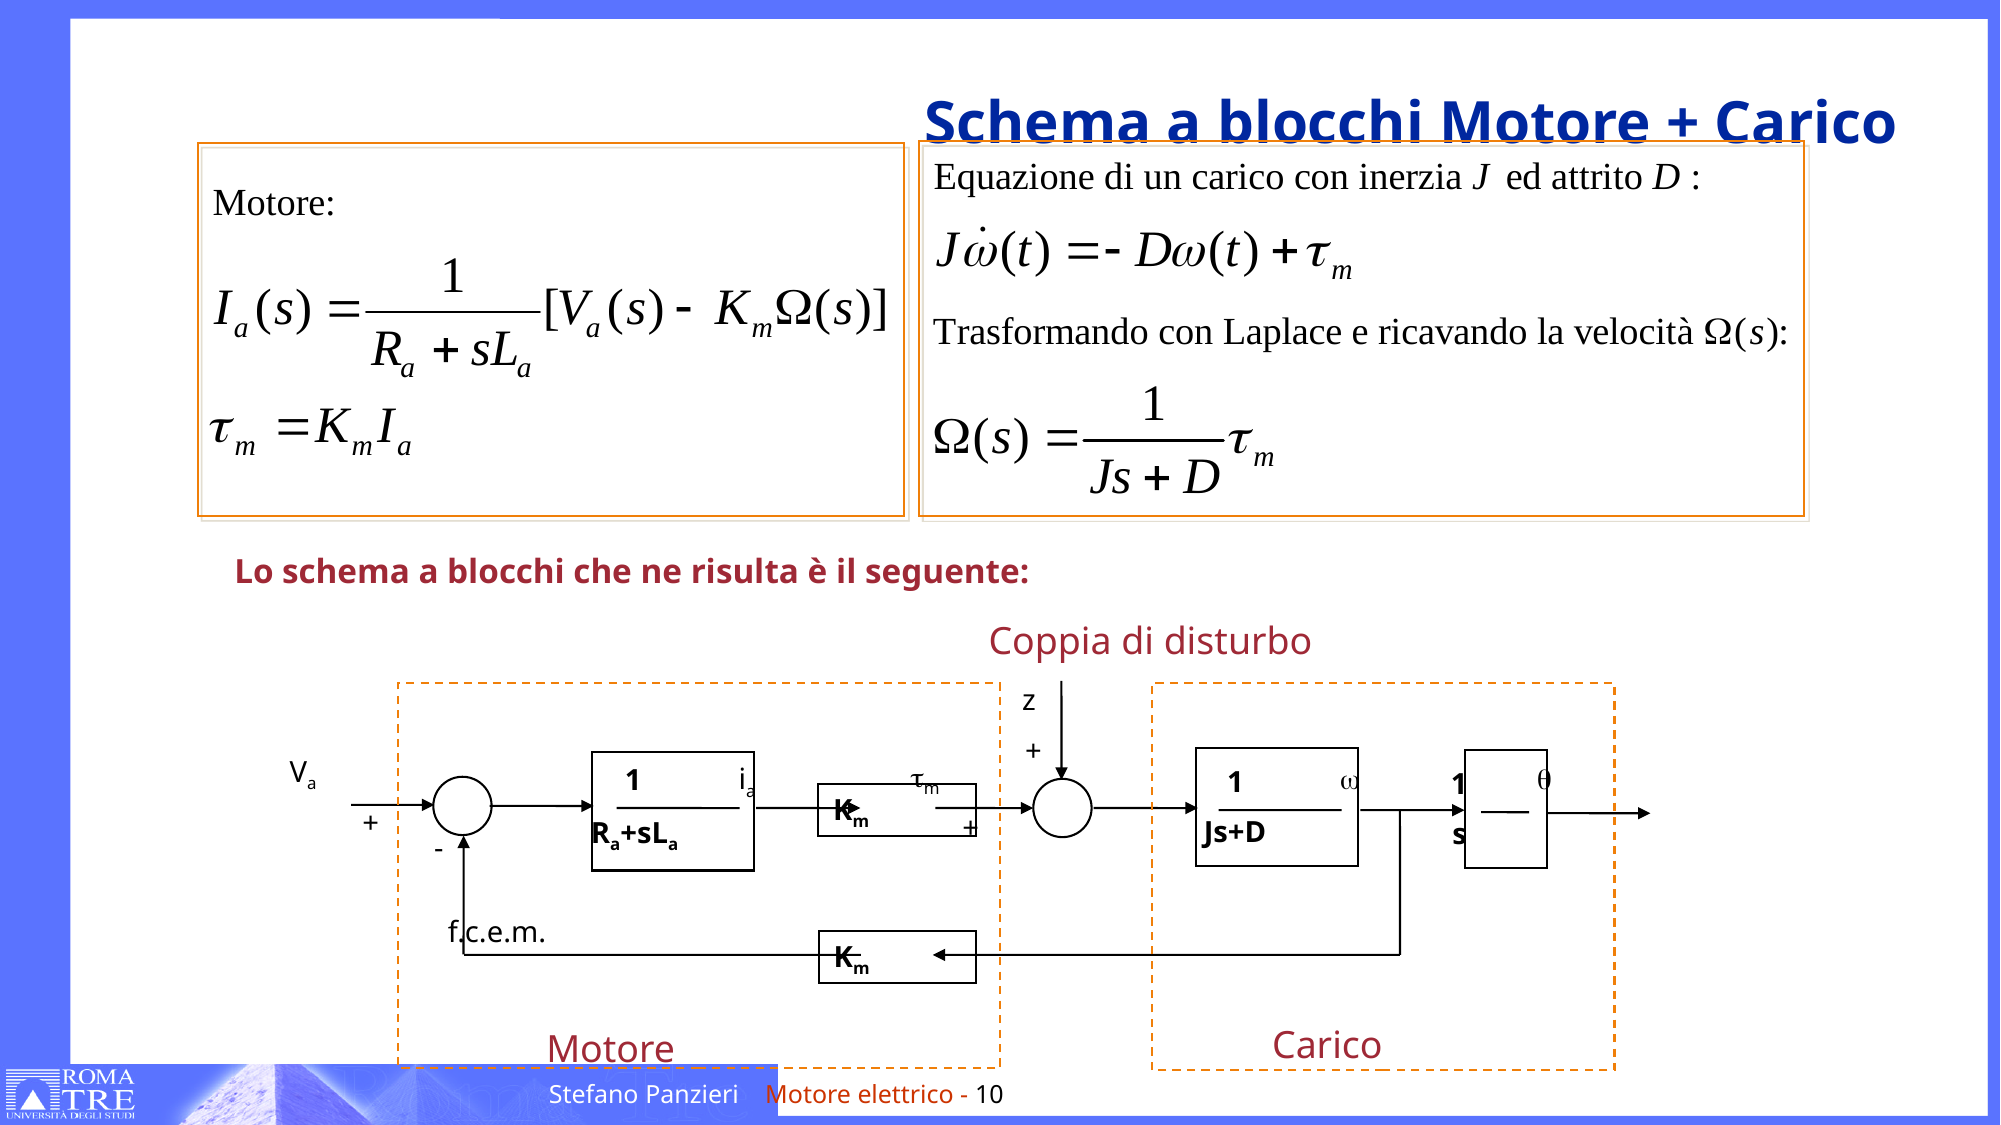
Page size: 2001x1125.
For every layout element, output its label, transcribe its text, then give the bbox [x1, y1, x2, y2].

text_box Lo schema a blocchi che ne risulta è il seguente: [219, 546, 1138, 599]
text_box [918, 141, 1805, 517]
text_box [1152, 989, 1615, 1071]
text_box [197, 143, 905, 517]
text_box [204, 179, 895, 466]
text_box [925, 154, 1795, 504]
picture [0, 1064, 778, 1125]
text_box Coppia di disturbo [973, 613, 1420, 671]
text_box [397, 989, 1000, 1069]
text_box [317, 676, 1651, 981]
title Schema a blocchi Motore + Carico [163, 67, 1908, 153]
text_box Motore [531, 1022, 782, 1079]
text_box Carico [1257, 1017, 1490, 1075]
